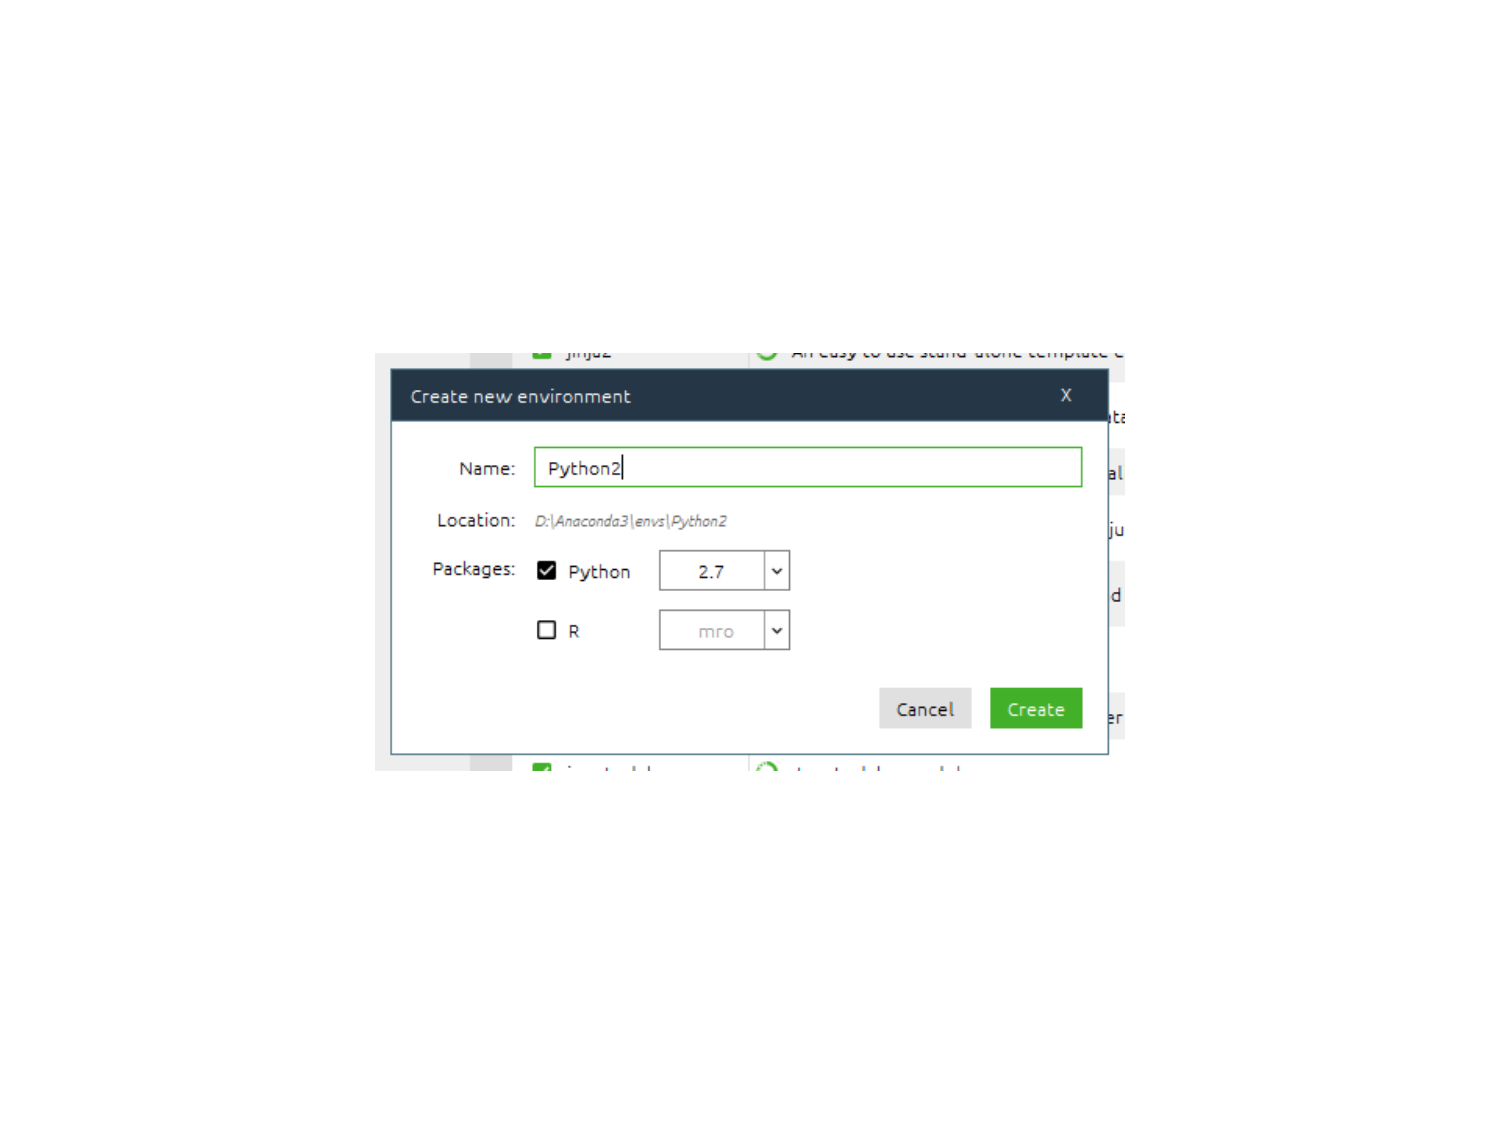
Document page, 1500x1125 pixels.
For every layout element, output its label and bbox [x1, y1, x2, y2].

picture [374, 353, 1126, 772]
